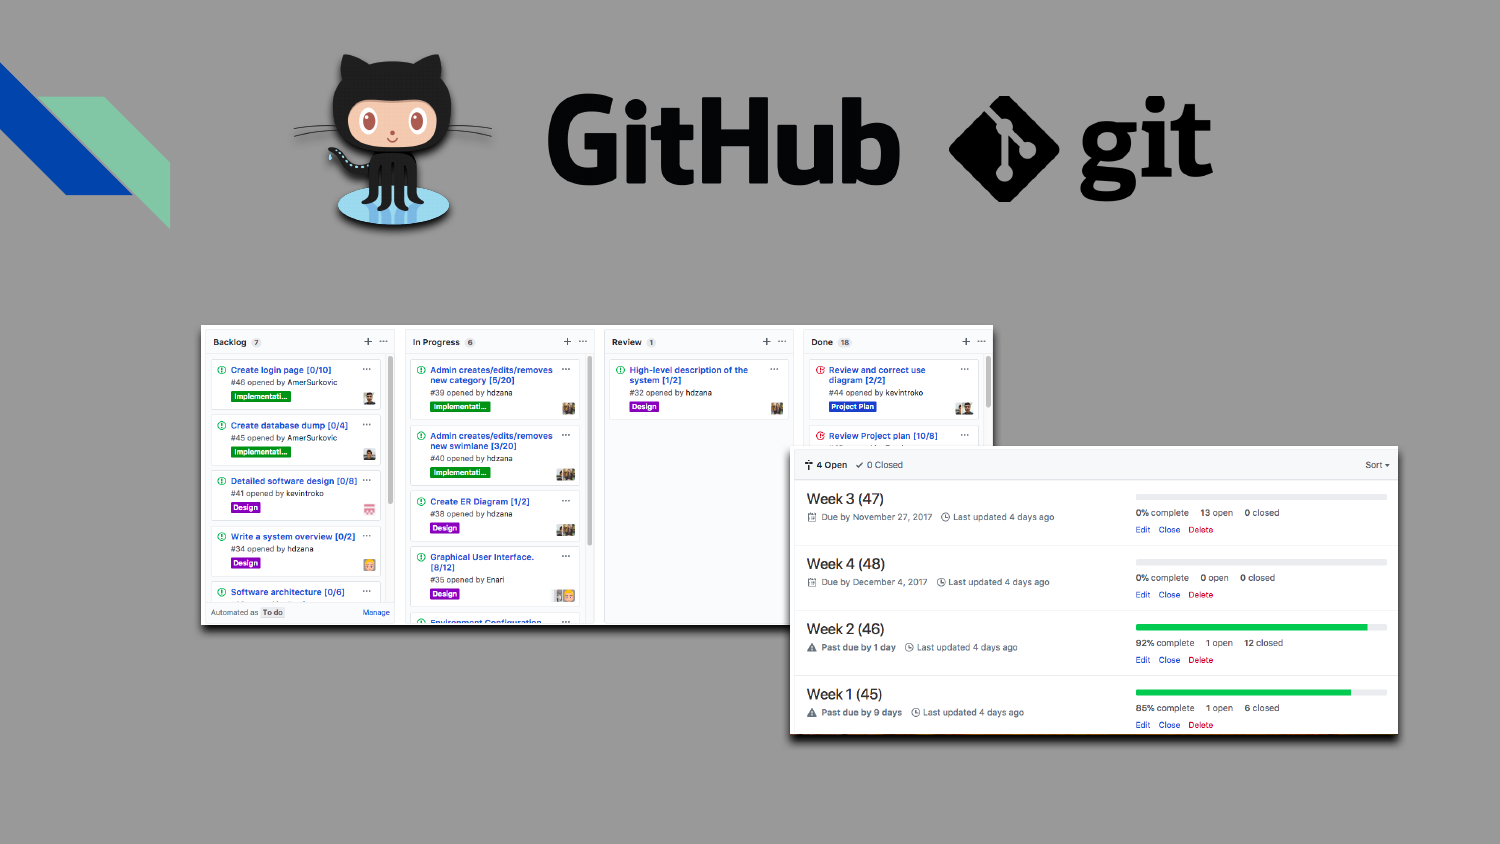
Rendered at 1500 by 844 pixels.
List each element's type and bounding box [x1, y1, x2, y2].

picture [201, 325, 1398, 735]
picture [548, 93, 900, 186]
picture [287, 51, 499, 228]
picture [949, 96, 1213, 203]
